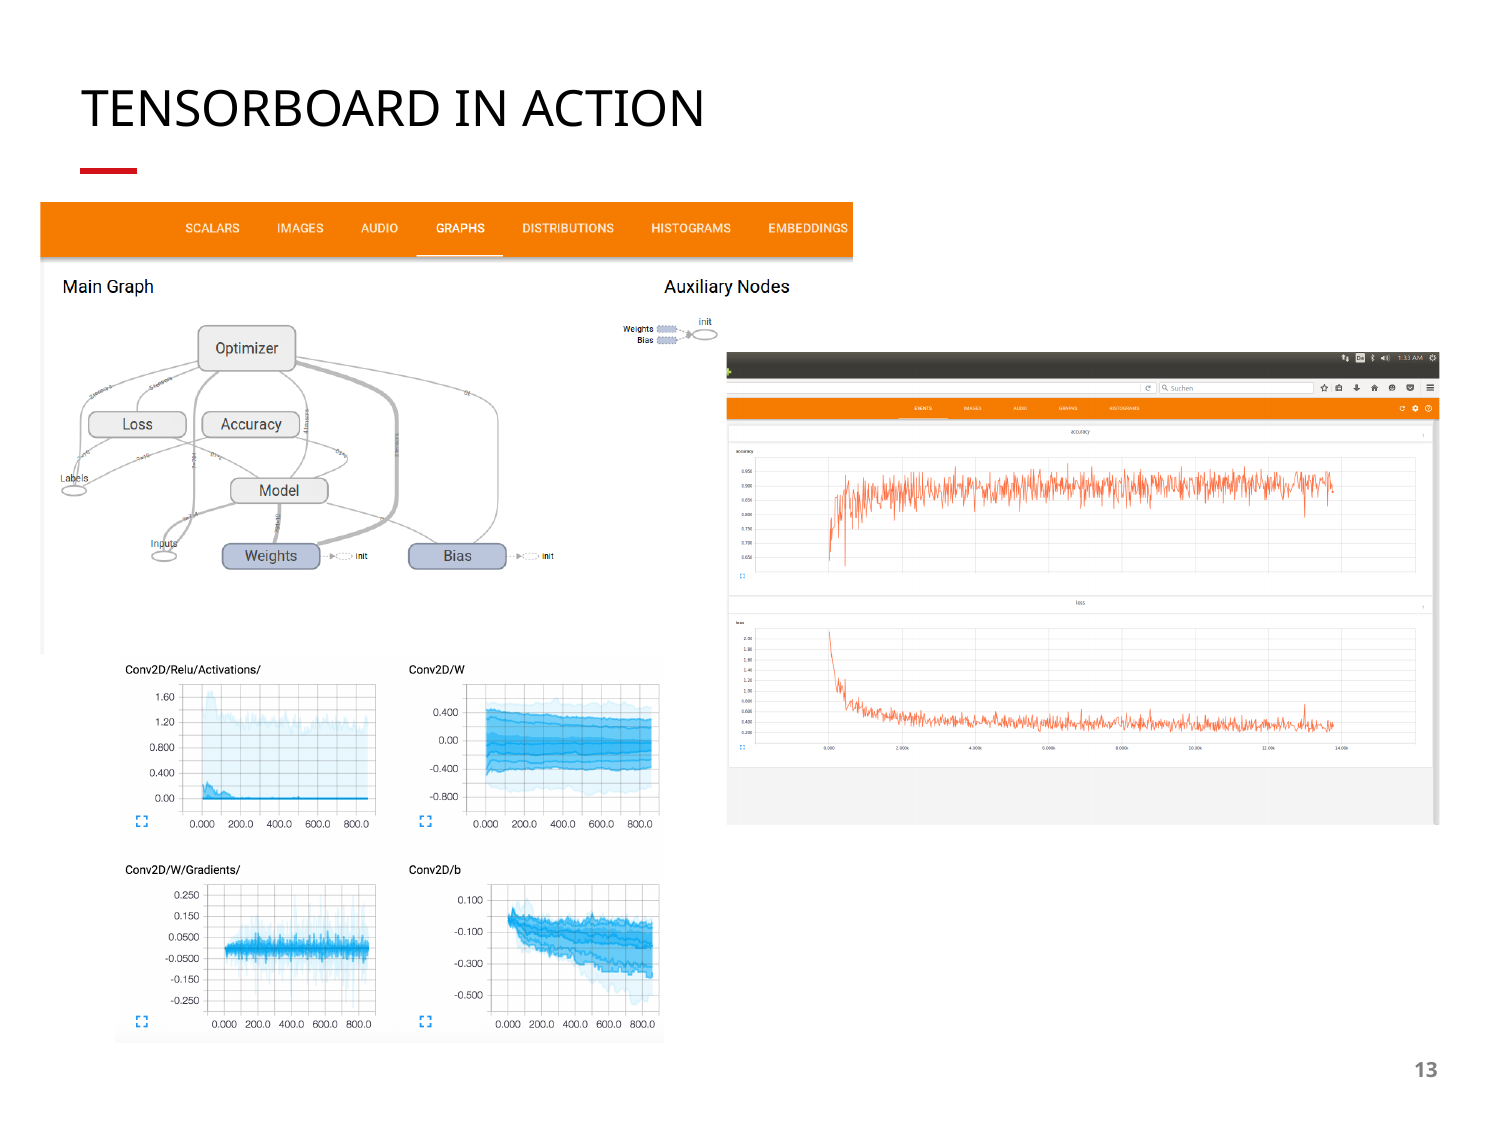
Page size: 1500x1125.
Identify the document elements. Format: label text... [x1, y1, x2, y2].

picture [114, 655, 664, 1044]
picture [40, 202, 1440, 825]
title TENSORBOARD IN ACTION [81, 68, 1421, 138]
